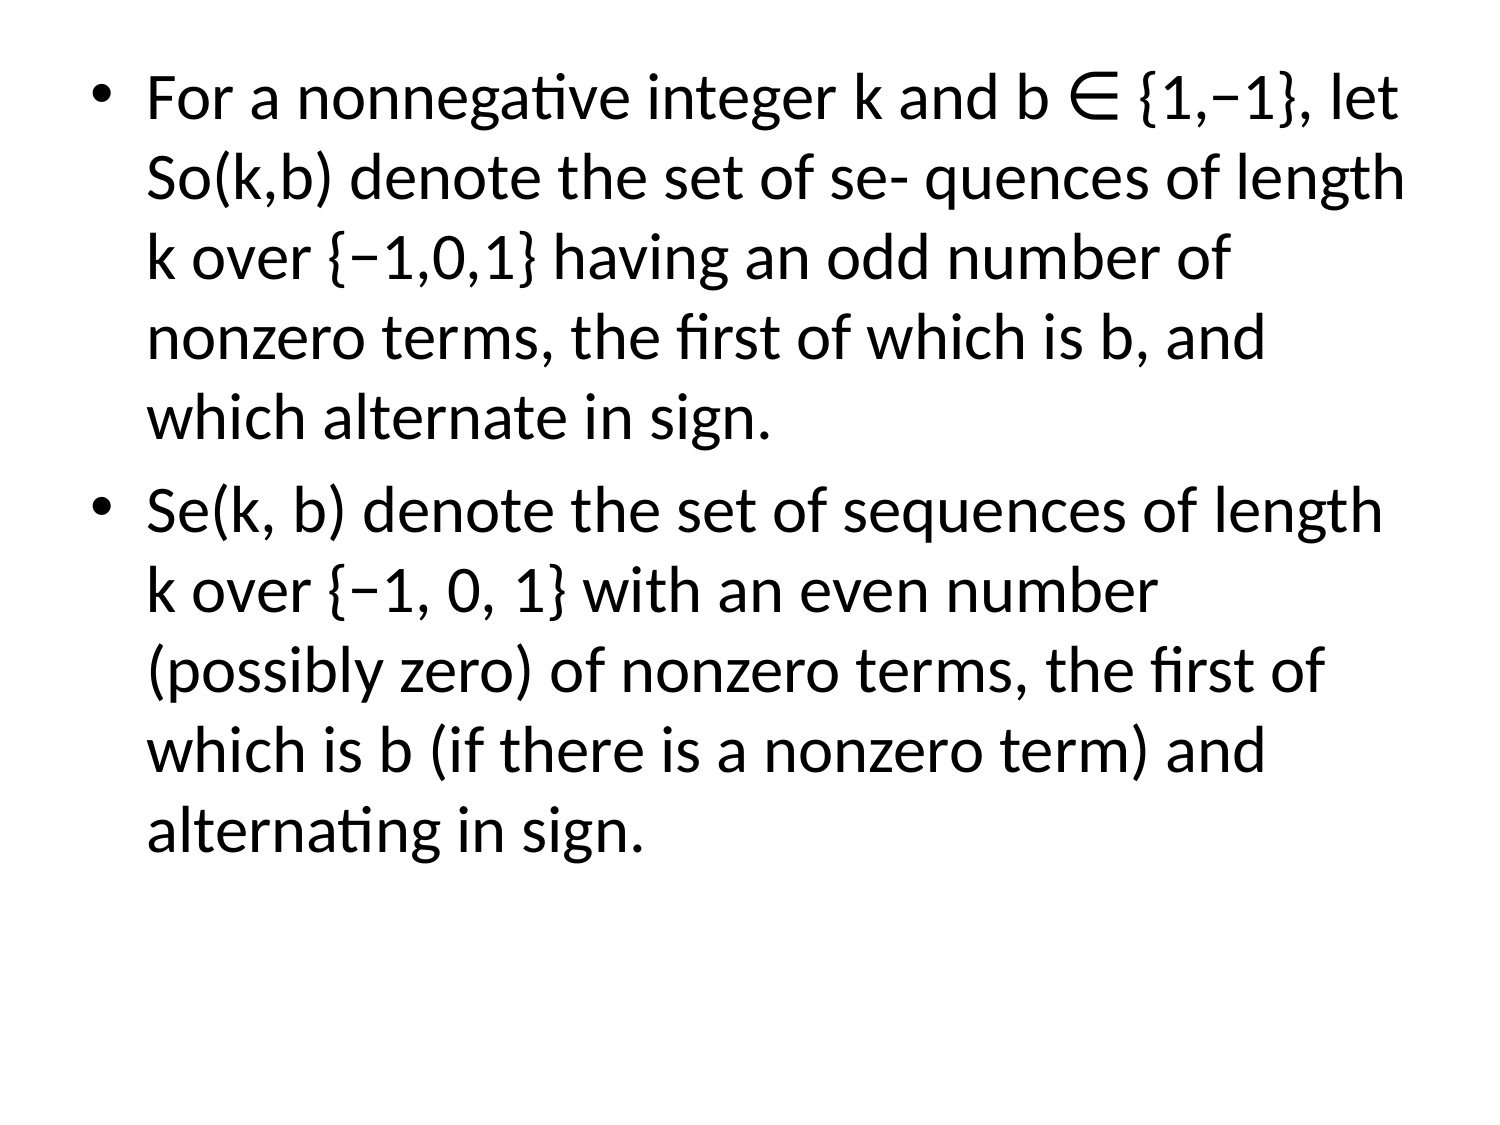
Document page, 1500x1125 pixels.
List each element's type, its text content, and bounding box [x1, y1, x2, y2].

list For a nonnegative integer k and b ∈ {1,−1}, let So(k,b) denote the set of se- quences of length k over {−1,0,1} having an odd number of nonzero terms, the first of which is b, and which alternate in sign. Se(k, b) denote the set of sequences of length k over {−1, 0, 1} with an even number (possibly zero) of nonzero terms, the first of which is b (if there is a nonzero term) and alternating in sign. [75, 45, 1425, 1005]
